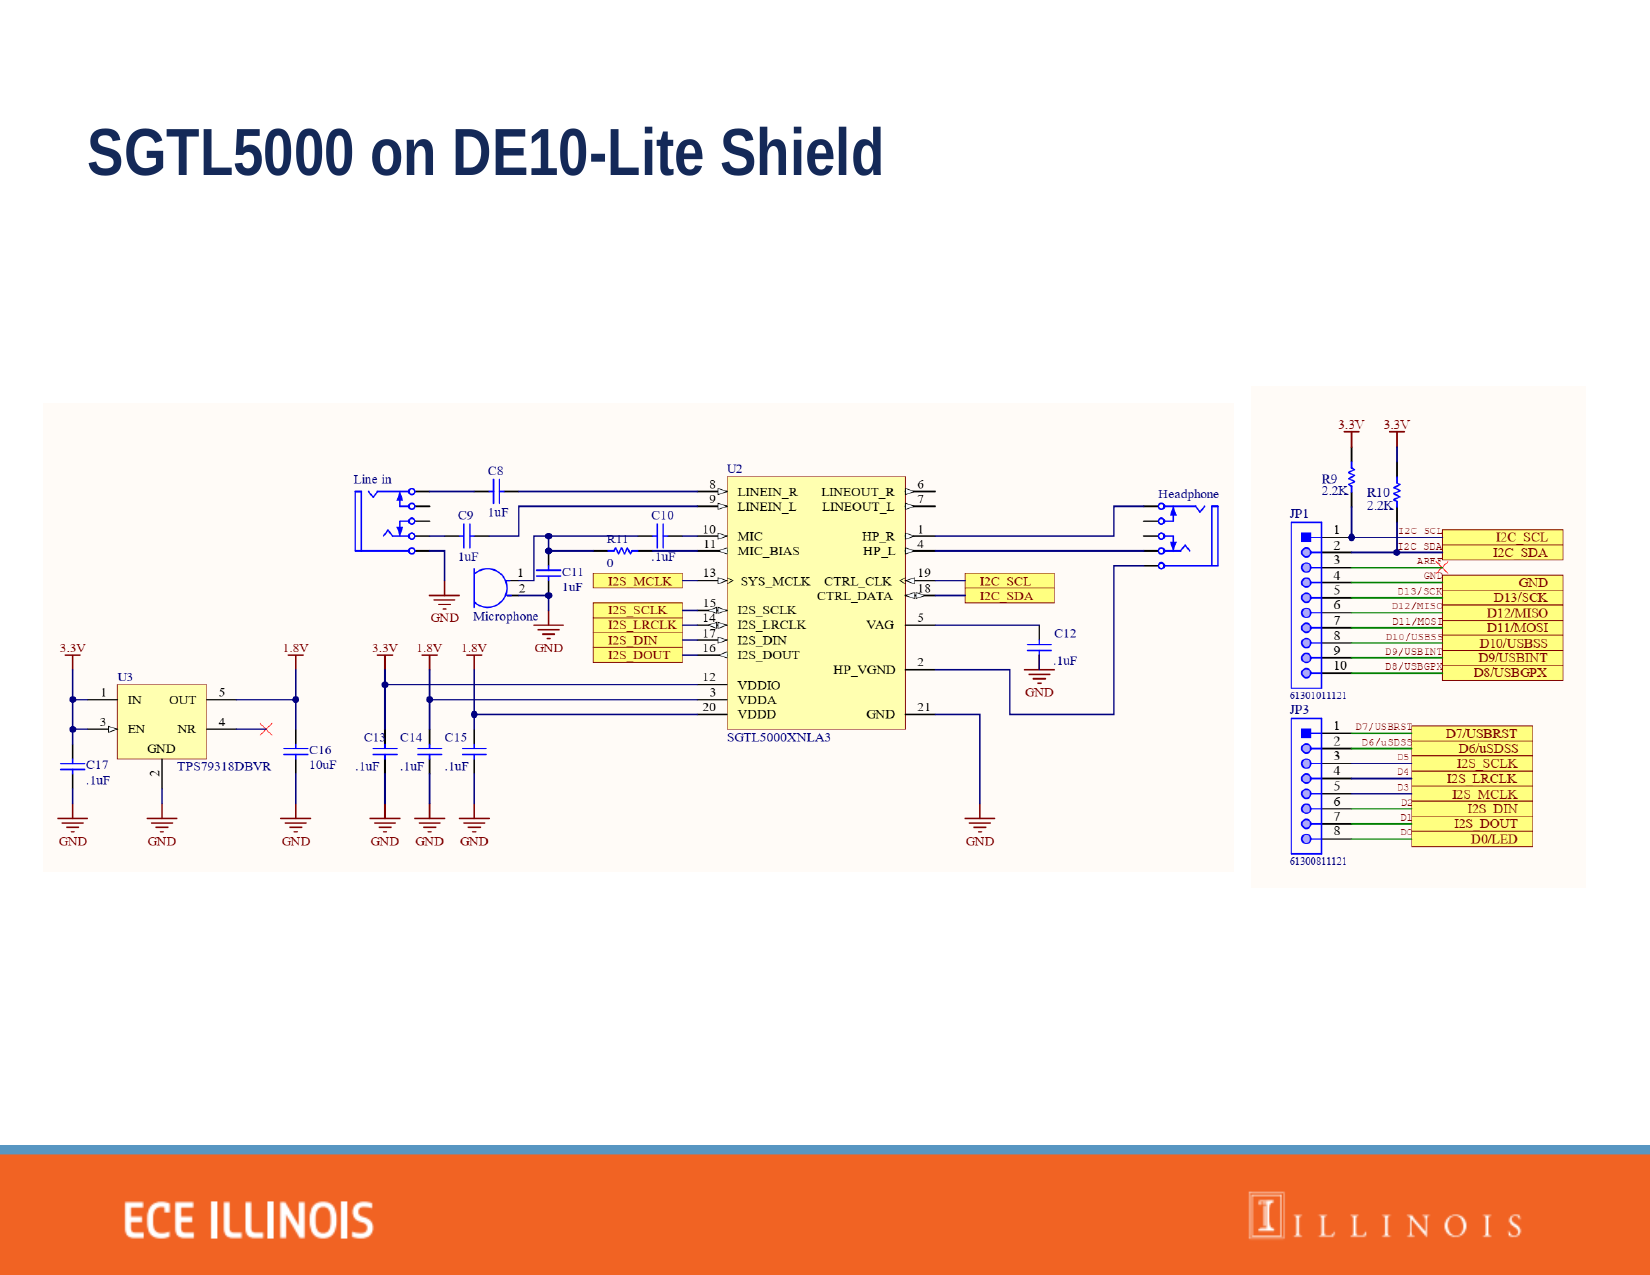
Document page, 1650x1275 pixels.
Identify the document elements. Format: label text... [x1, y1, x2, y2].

picture [1250, 386, 1586, 889]
list SGTL5000 on DE10-Lite Shield [72, 101, 1263, 224]
picture [43, 402, 1234, 872]
